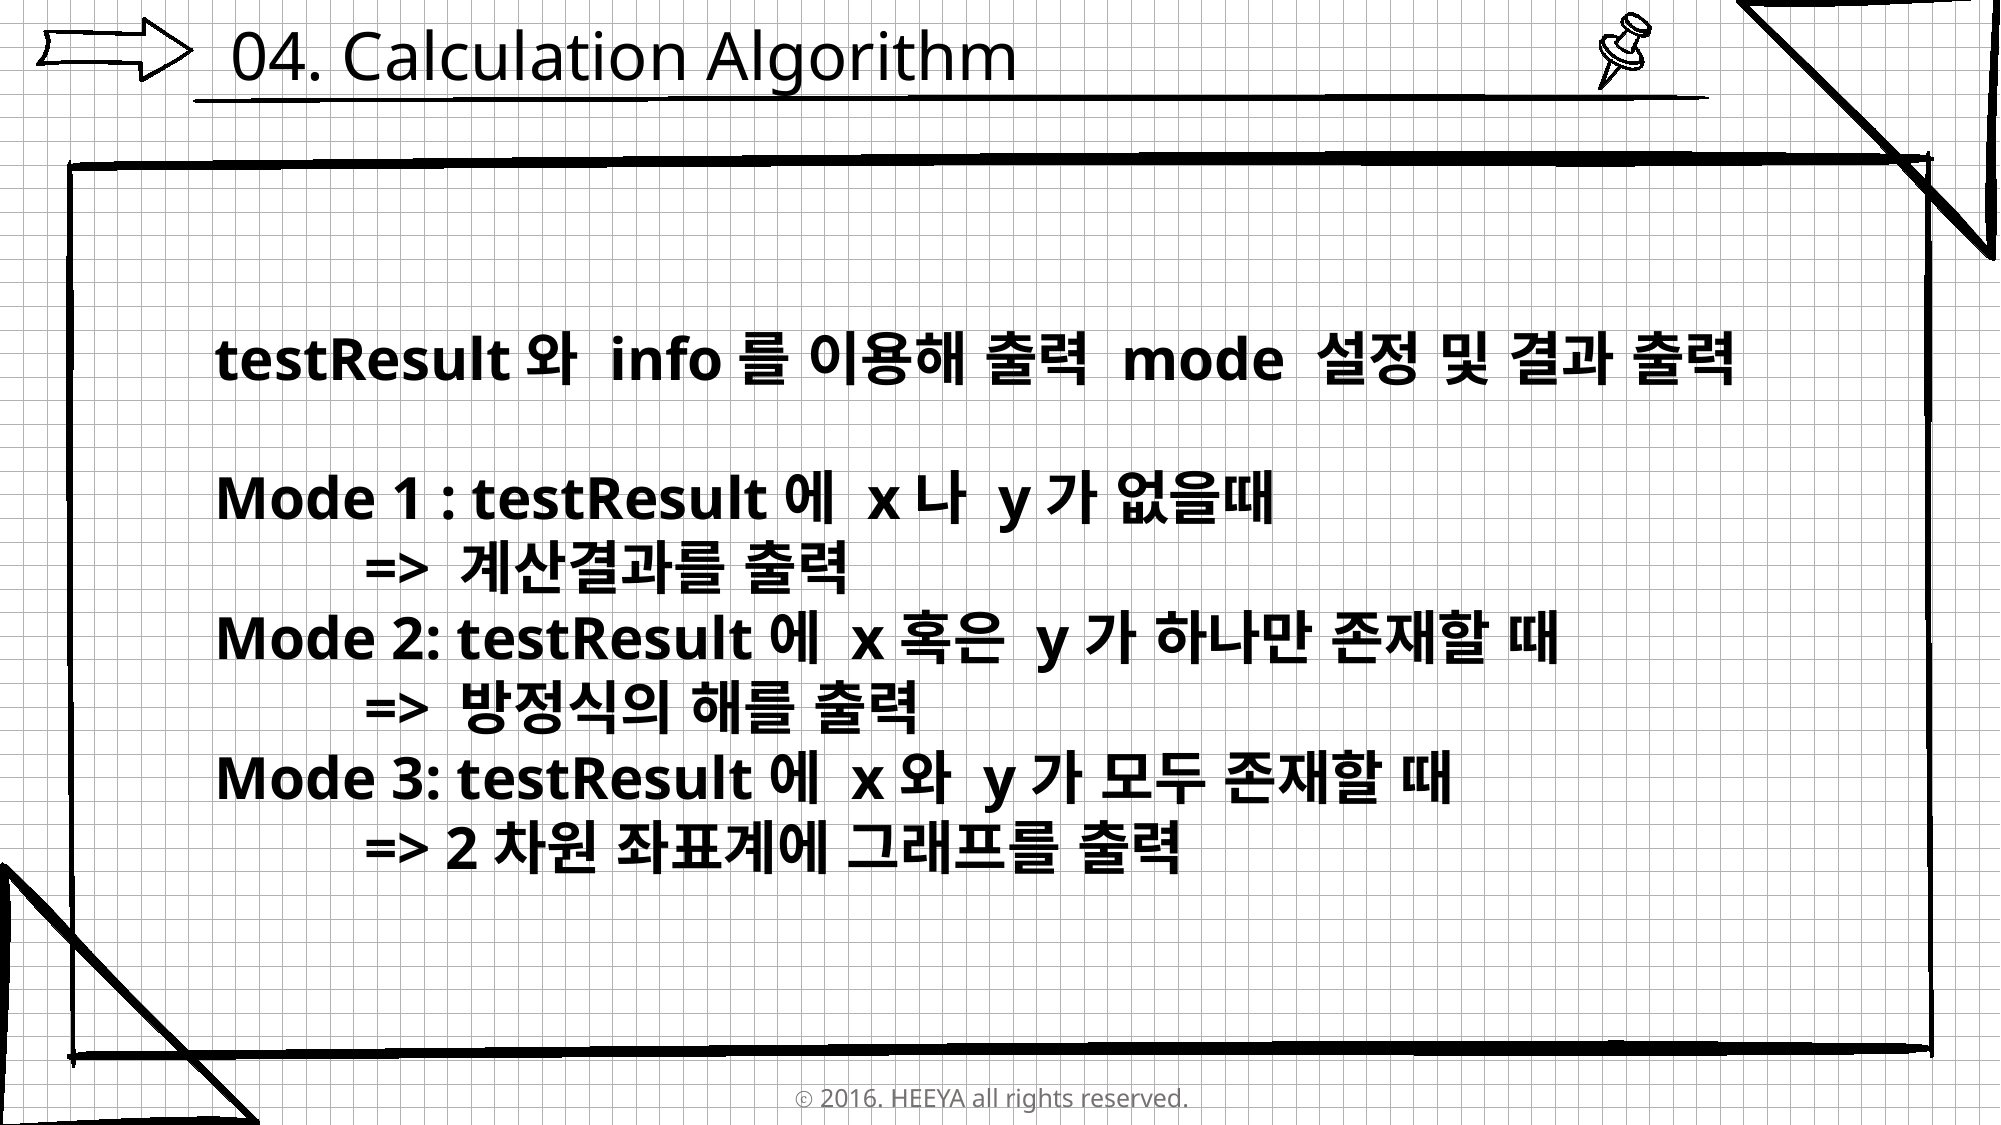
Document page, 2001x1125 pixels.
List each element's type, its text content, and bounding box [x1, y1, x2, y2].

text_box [66, 151, 1934, 1068]
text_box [1685, 0, 2000, 261]
text_box [1598, 12, 1652, 90]
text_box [0, 863, 311, 1125]
text_box [193, 94, 1685, 103]
text_box 04. Calculation Algorithm [215, 6, 1037, 99]
text_box [36, 17, 194, 82]
